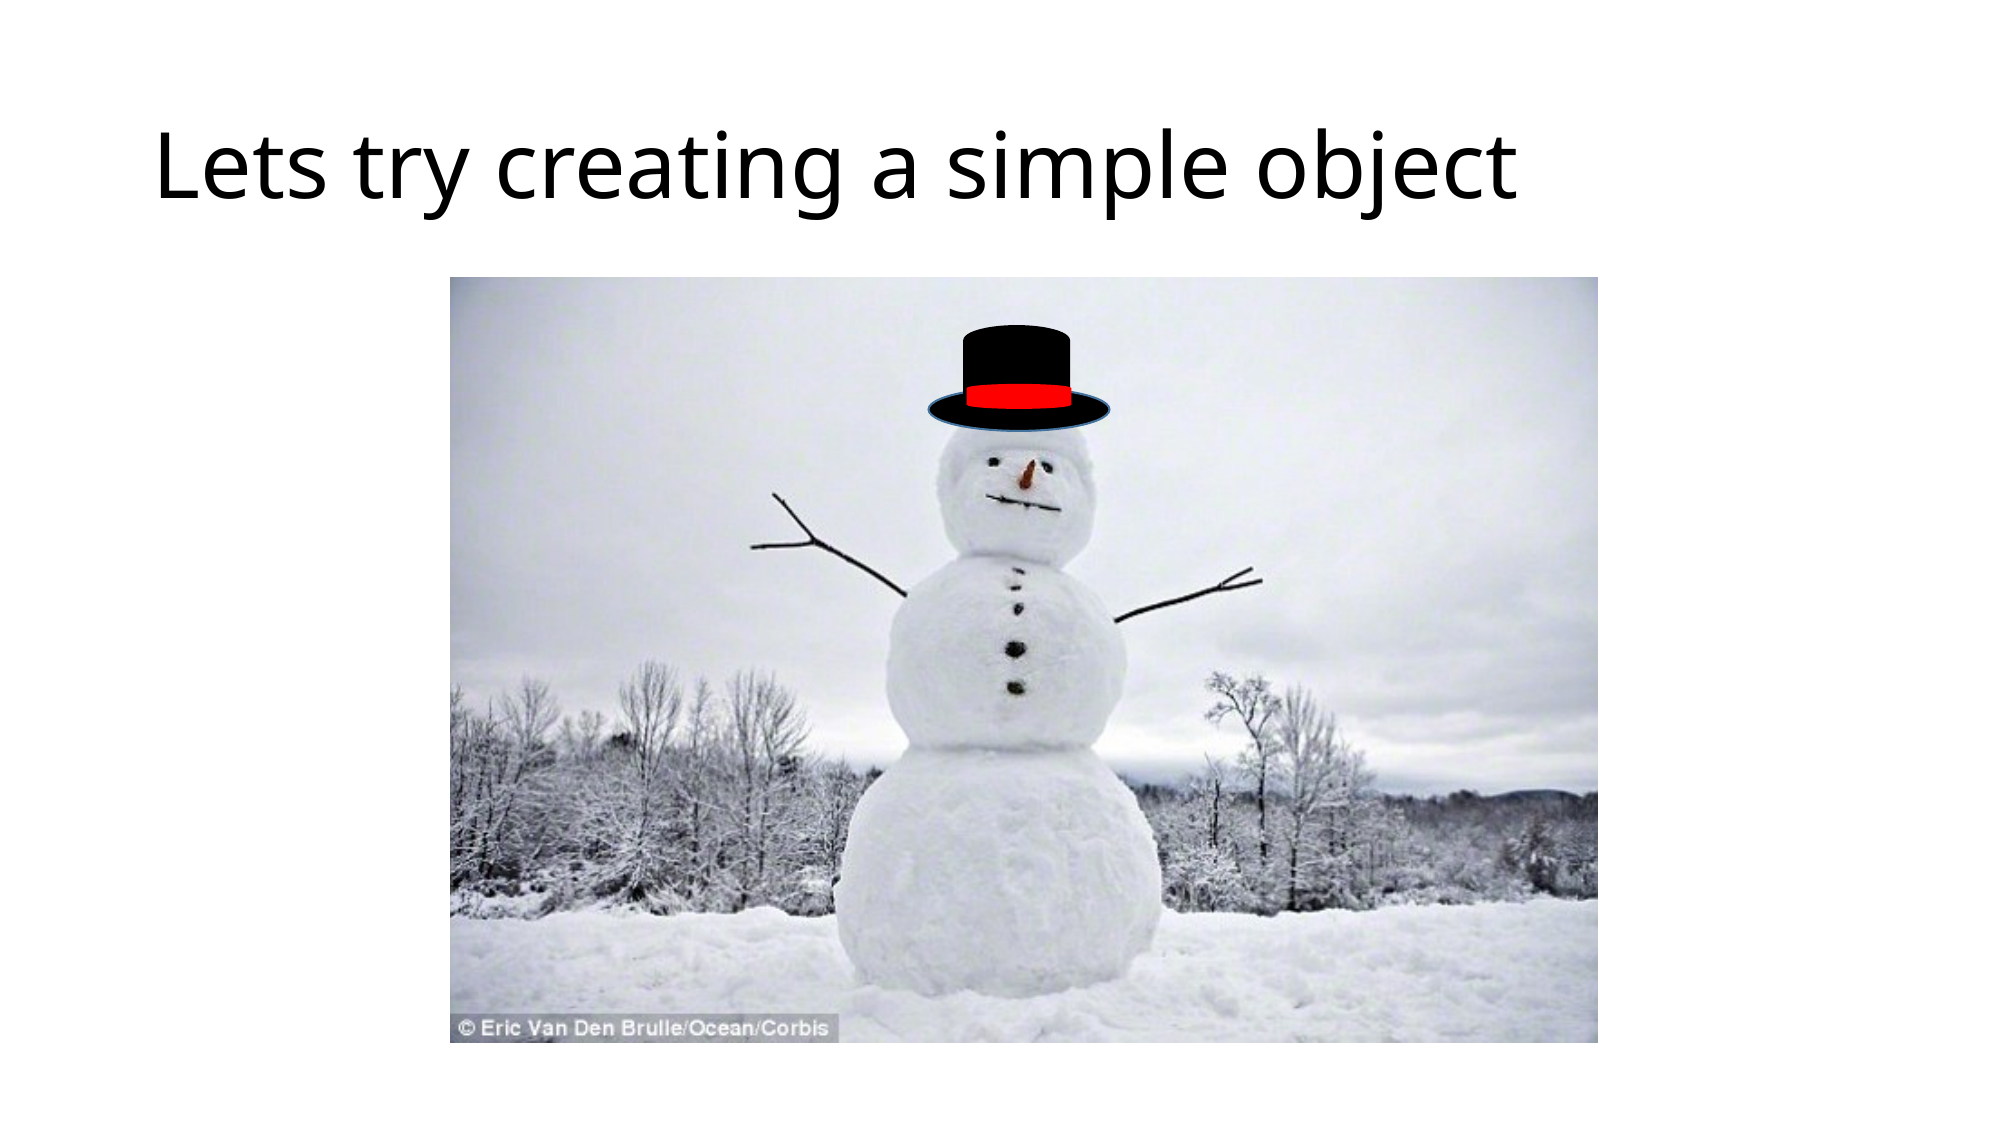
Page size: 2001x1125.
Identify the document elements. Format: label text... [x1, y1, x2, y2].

picture [450, 277, 1598, 1043]
title Lets try creating a simple object [137, 59, 1863, 278]
